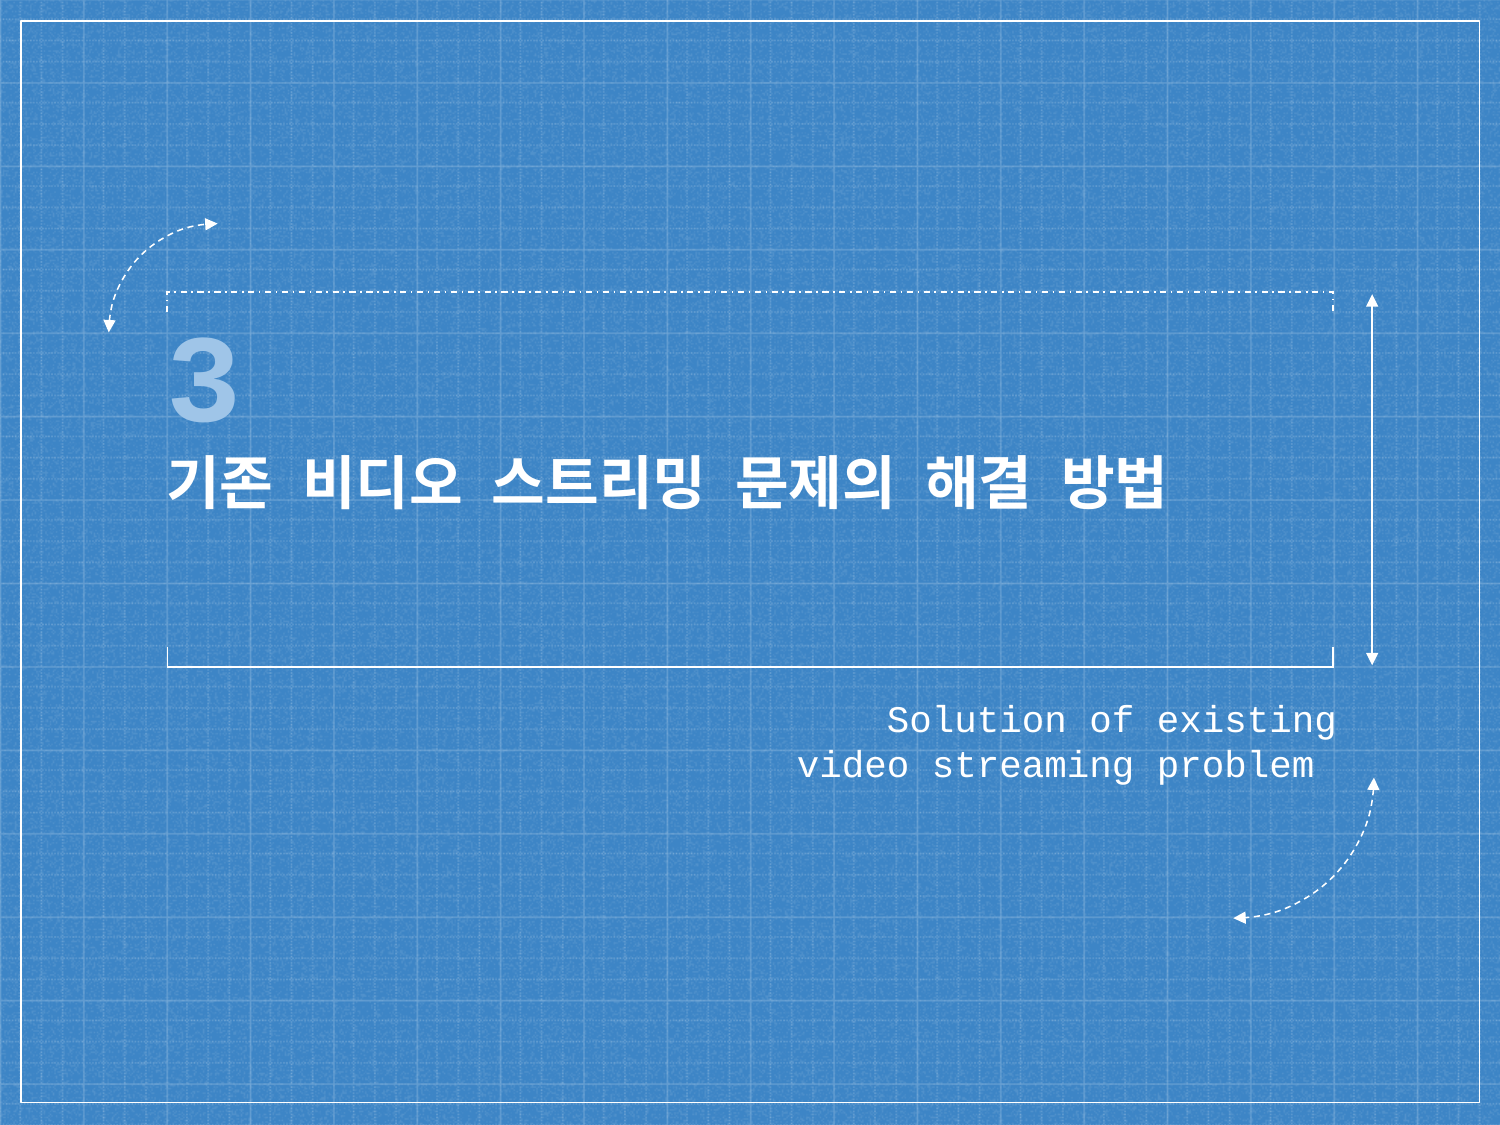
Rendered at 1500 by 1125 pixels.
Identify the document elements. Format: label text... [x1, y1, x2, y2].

title 3 기존 비디오 스트리밍 문제의 해결 방법 [151, 281, 1334, 535]
subtitle Solution of existing video streaming problem [770, 679, 1352, 852]
picture [0, 0, 1500, 1125]
